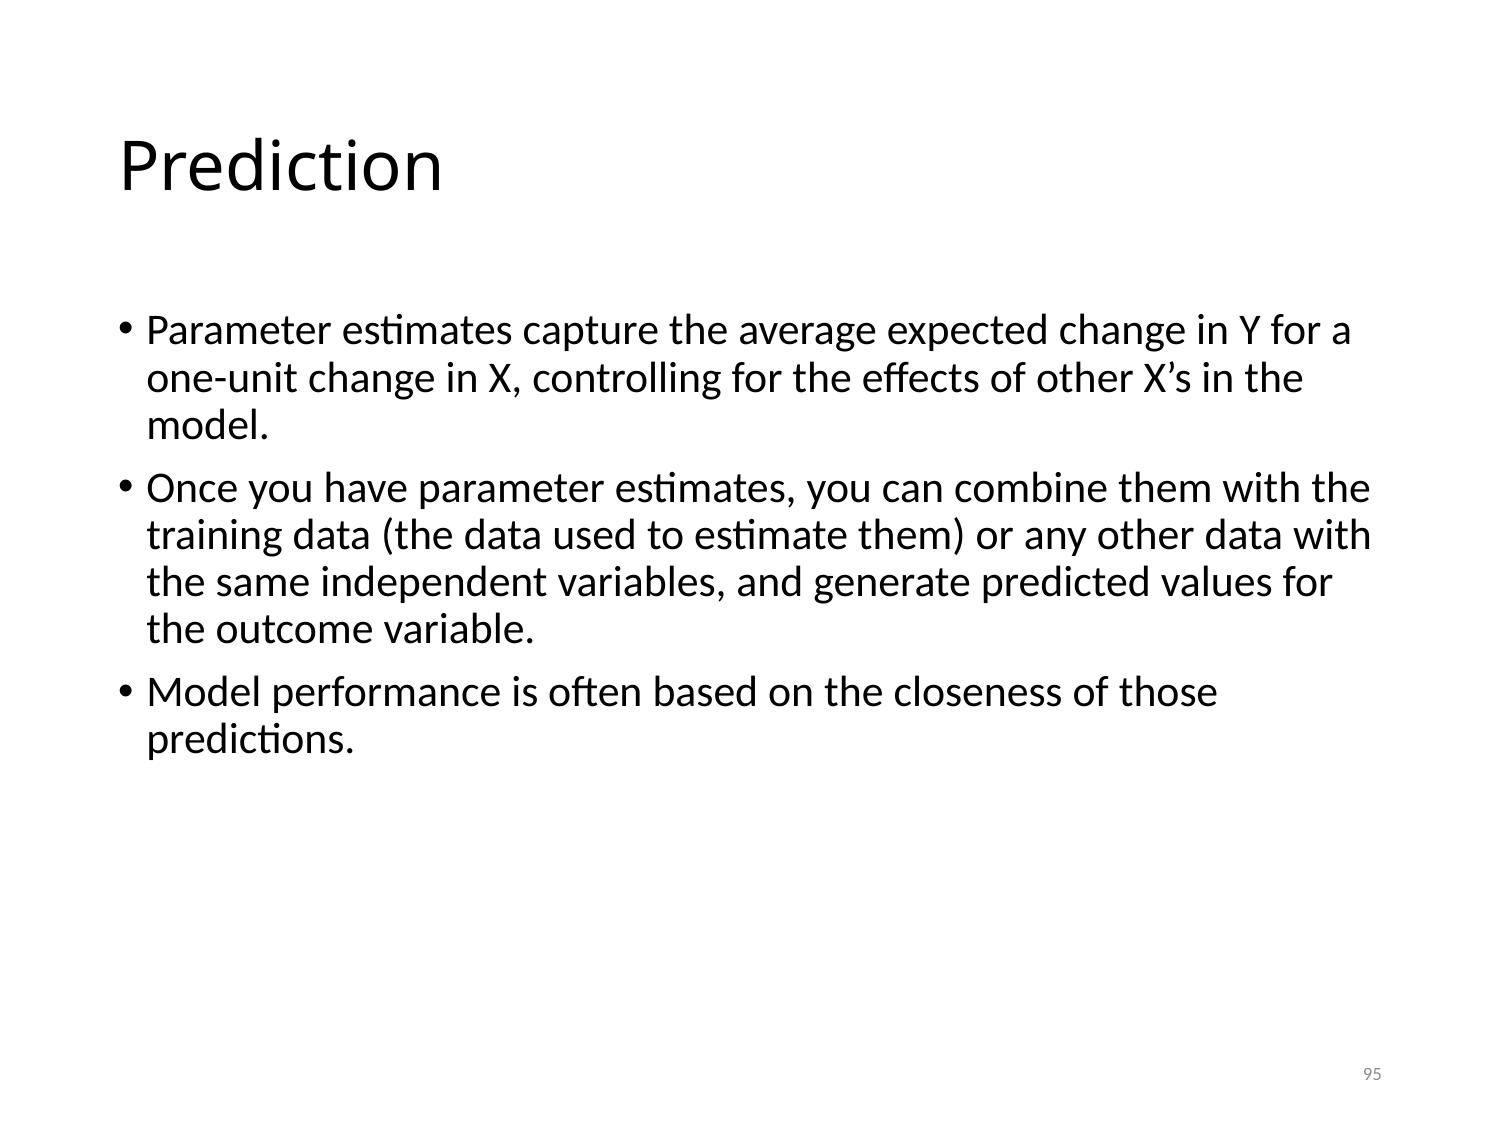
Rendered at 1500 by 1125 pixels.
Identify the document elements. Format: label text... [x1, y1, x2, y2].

list Parameter estimates capture the average expected change in Y for a one-unit change in X, controlling for the effects of other X’s in the model. Once you have parameter estimates, you can combine them with the training data (the data used to estimate them) or any other data with the same independent variables, and generate predicted values for the outcome variable. Model performance is often based on the closeness of those predictions. [103, 299, 1397, 1014]
slide_number 95 [1059, 1042, 1397, 1103]
title Prediction [103, 59, 1397, 278]
